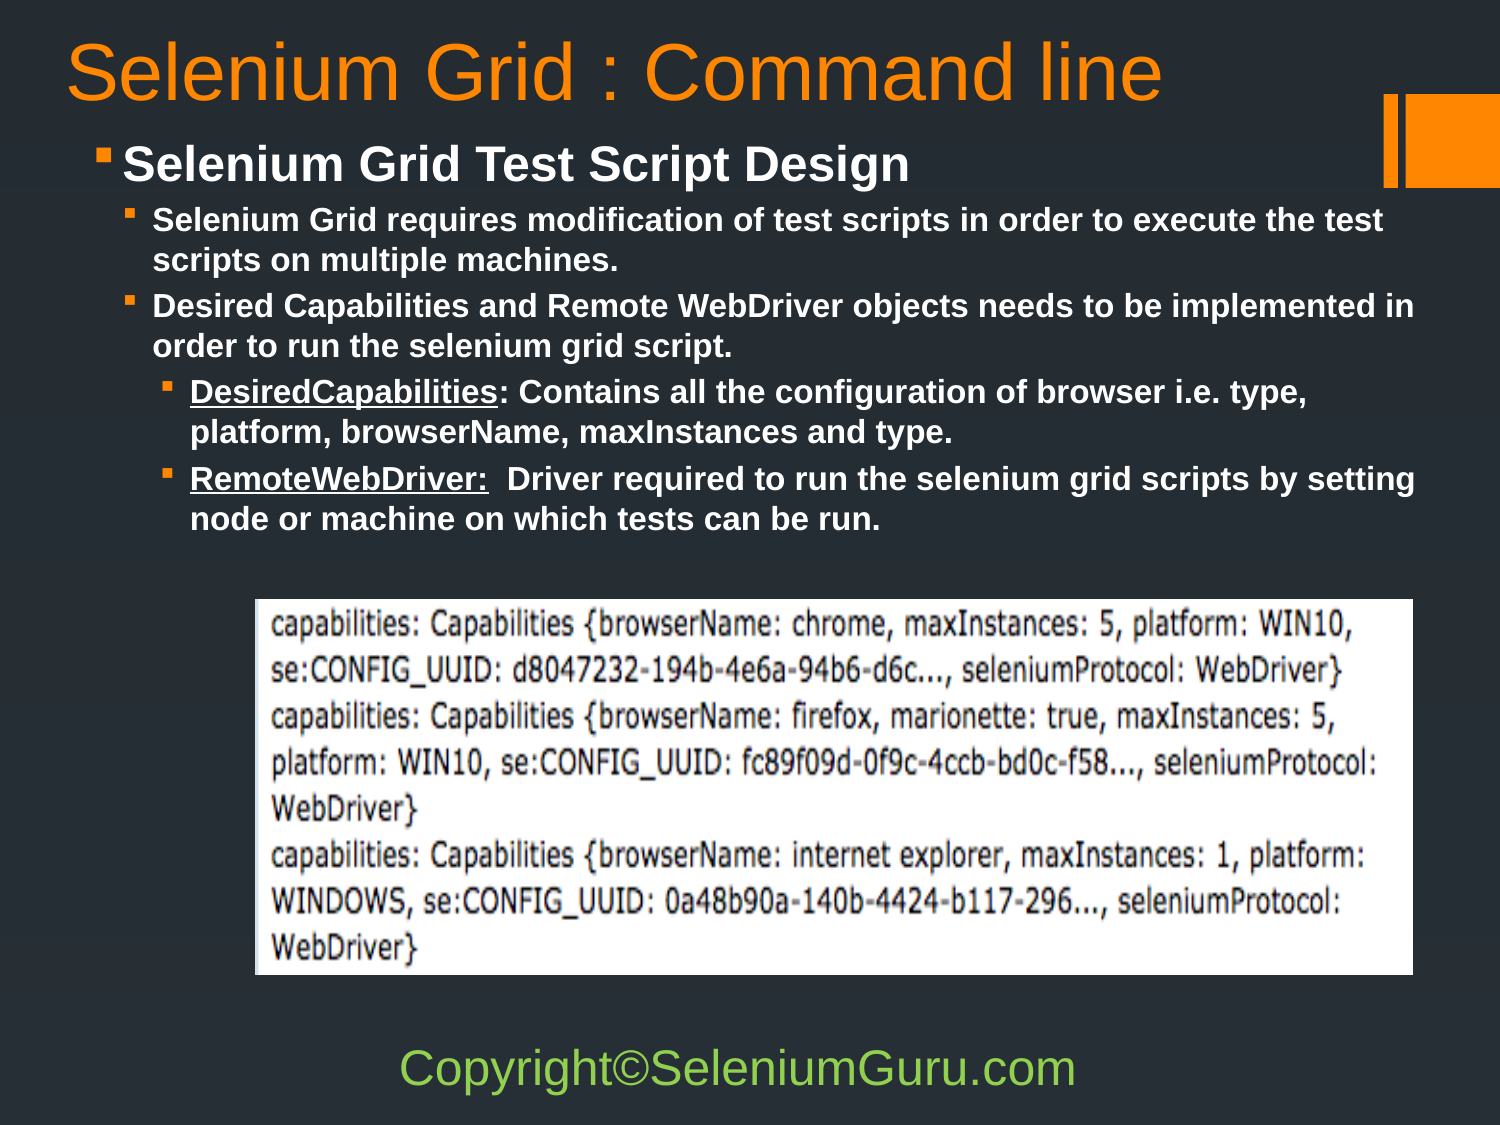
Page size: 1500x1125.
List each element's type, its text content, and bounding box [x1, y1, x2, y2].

footer Copyright©SeleniumGuru.com [383, 1035, 1150, 1111]
title Selenium Grid : Command line [50, 11, 1350, 123]
list Selenium Grid Test Script Design Selenium Grid requires modification of test scripts in order to execute the test scripts on multiple machines. Desired Capabilities and Remote WebDriver objects needs to be implemented in order to run the selenium grid script. DesiredCapabilities: Contains all the configuration of browser i.e. type, platform, browserName, maxInstances and type. RemoteWebDriver: Driver required to run the selenium grid scripts by setting node or machine on which tests can be run. [24, 123, 1438, 1036]
picture [255, 599, 1413, 976]
